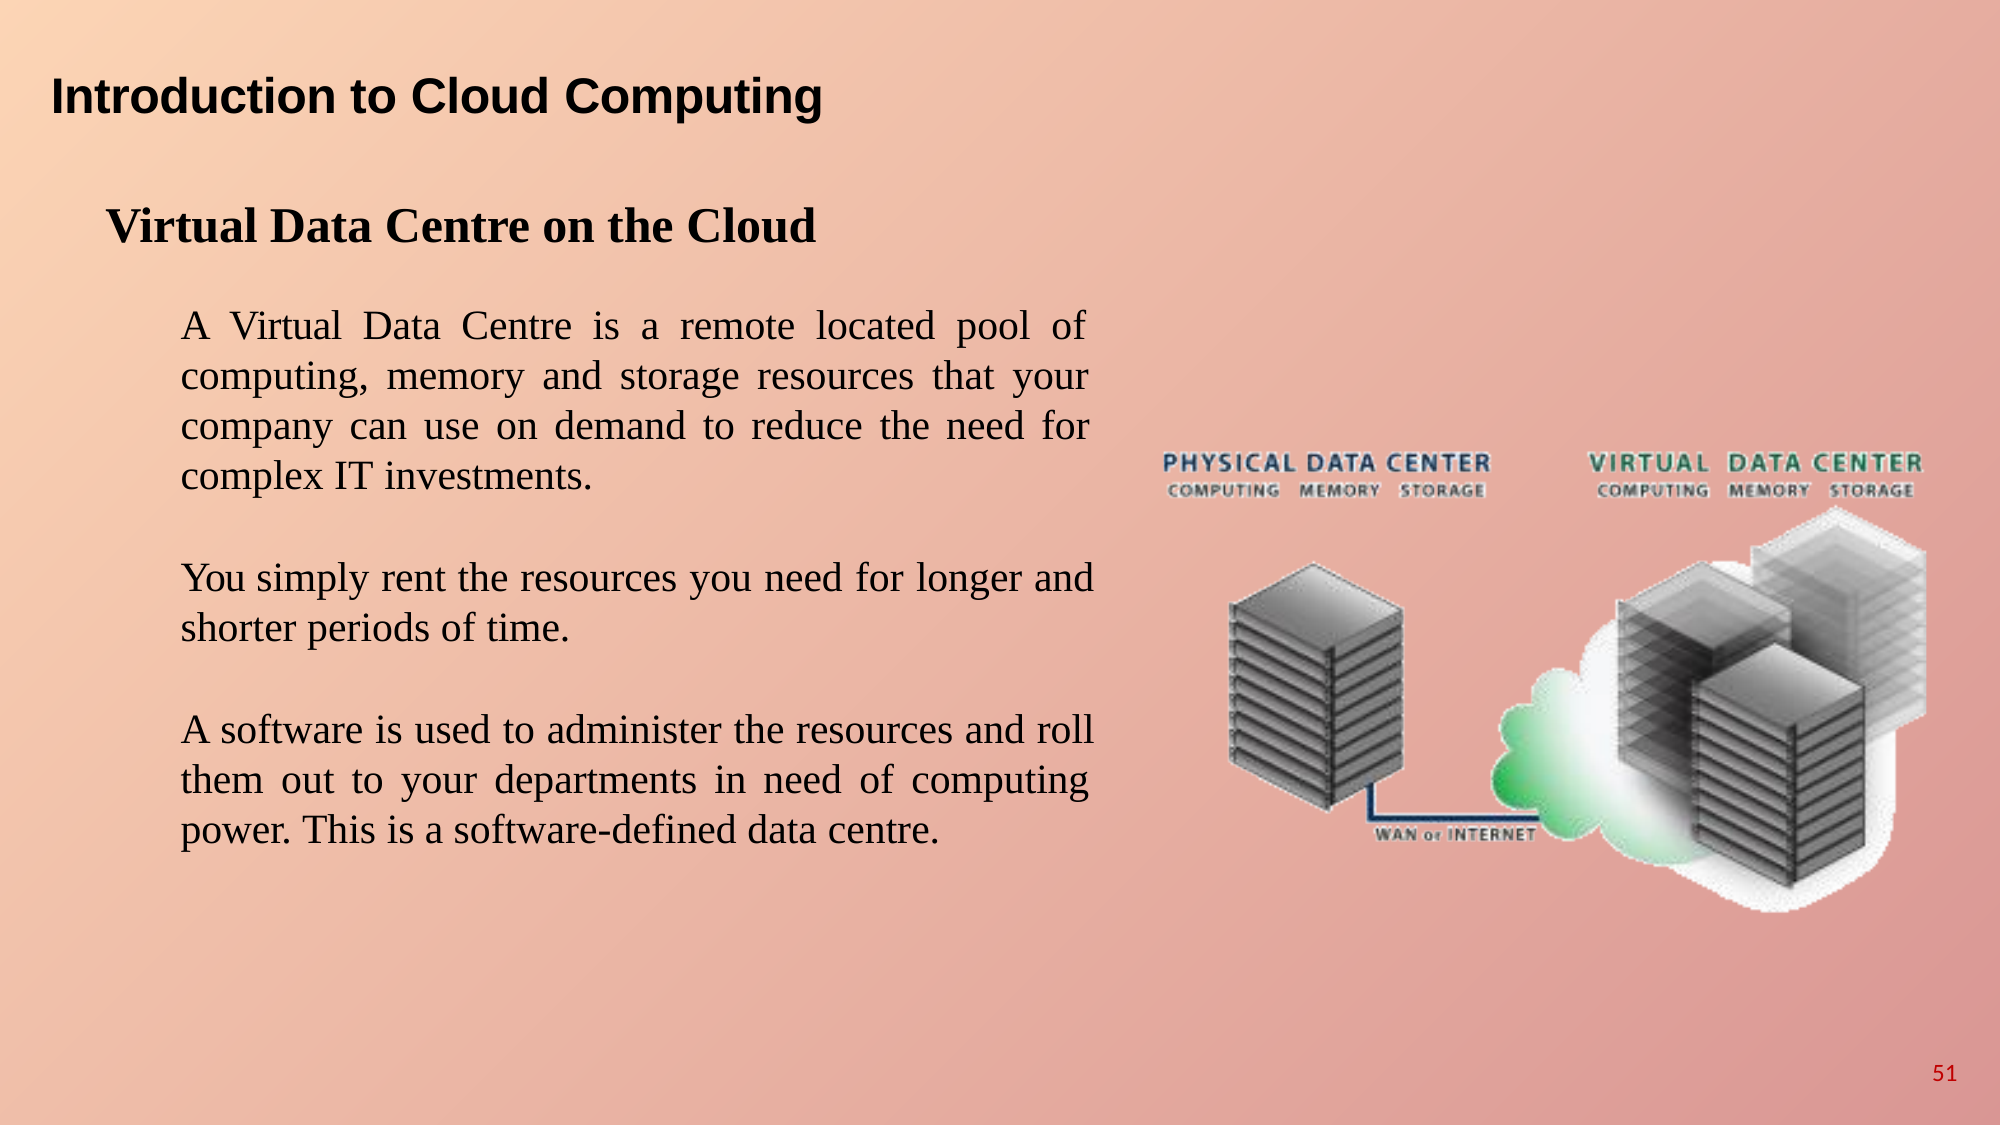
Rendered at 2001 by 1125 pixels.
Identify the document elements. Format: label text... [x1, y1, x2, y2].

slide_number 51 [1925, 1060, 1964, 1125]
text_box [1163, 450, 1927, 936]
title Introduction to Cloud Computing [48, 61, 825, 251]
text_box Virtual Data Centre on the Cloud A Virtual Data Centre is a remote located pool of computing, memory and storage resources that your company can use on demand to reduce the need for complex IT investments. You simply rent the resources you need for longer and shorter periods of time. A software is used to administer the resources and roll them out to your departments in need of computing power. This is a software-defined data centre. [103, 190, 1107, 852]
